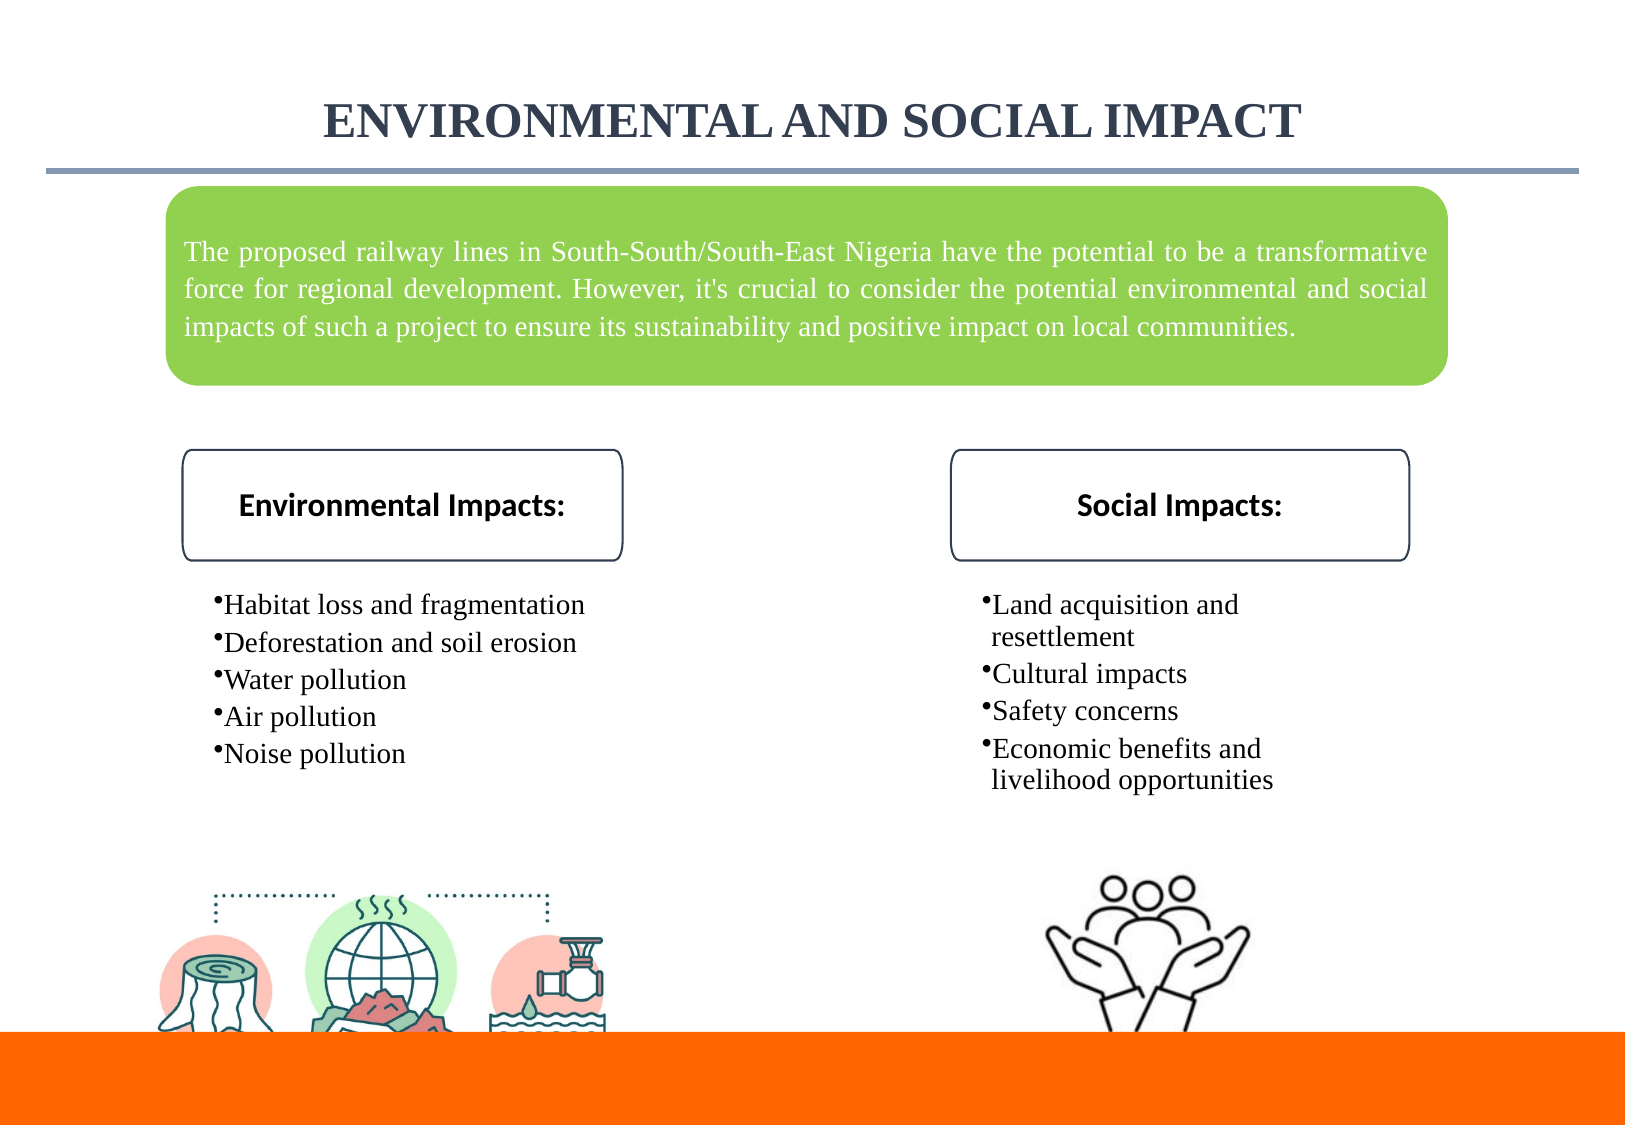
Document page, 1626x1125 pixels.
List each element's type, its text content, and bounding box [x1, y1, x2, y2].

text_box [0, 1031, 1625, 1125]
text_box ENVIRONMENTAL AND SOCIAL IMPACT [46, 76, 1579, 156]
text_box Habitat loss and fragmentation Deforestation and soil erosion Water pollution Air pollution Noise pollution [182, 587, 623, 824]
picture [1020, 826, 1276, 1082]
text_box The proposed railway lines in South-South/South-East Nigeria have the potential to be a transformative force for regional development. However, it's crucial to consider the potential environmental and social impacts of such a project to ensure its sustainability and positive impact on local communities. [164, 185, 1450, 387]
text_box Environmental Impacts: [181, 448, 624, 562]
text_box Land acquisition and resettlement Cultural impacts Safety concerns Economic benefits and livelihood opportunities [950, 587, 1391, 843]
picture [143, 861, 623, 1070]
text_box Social Impacts: [949, 448, 1411, 562]
